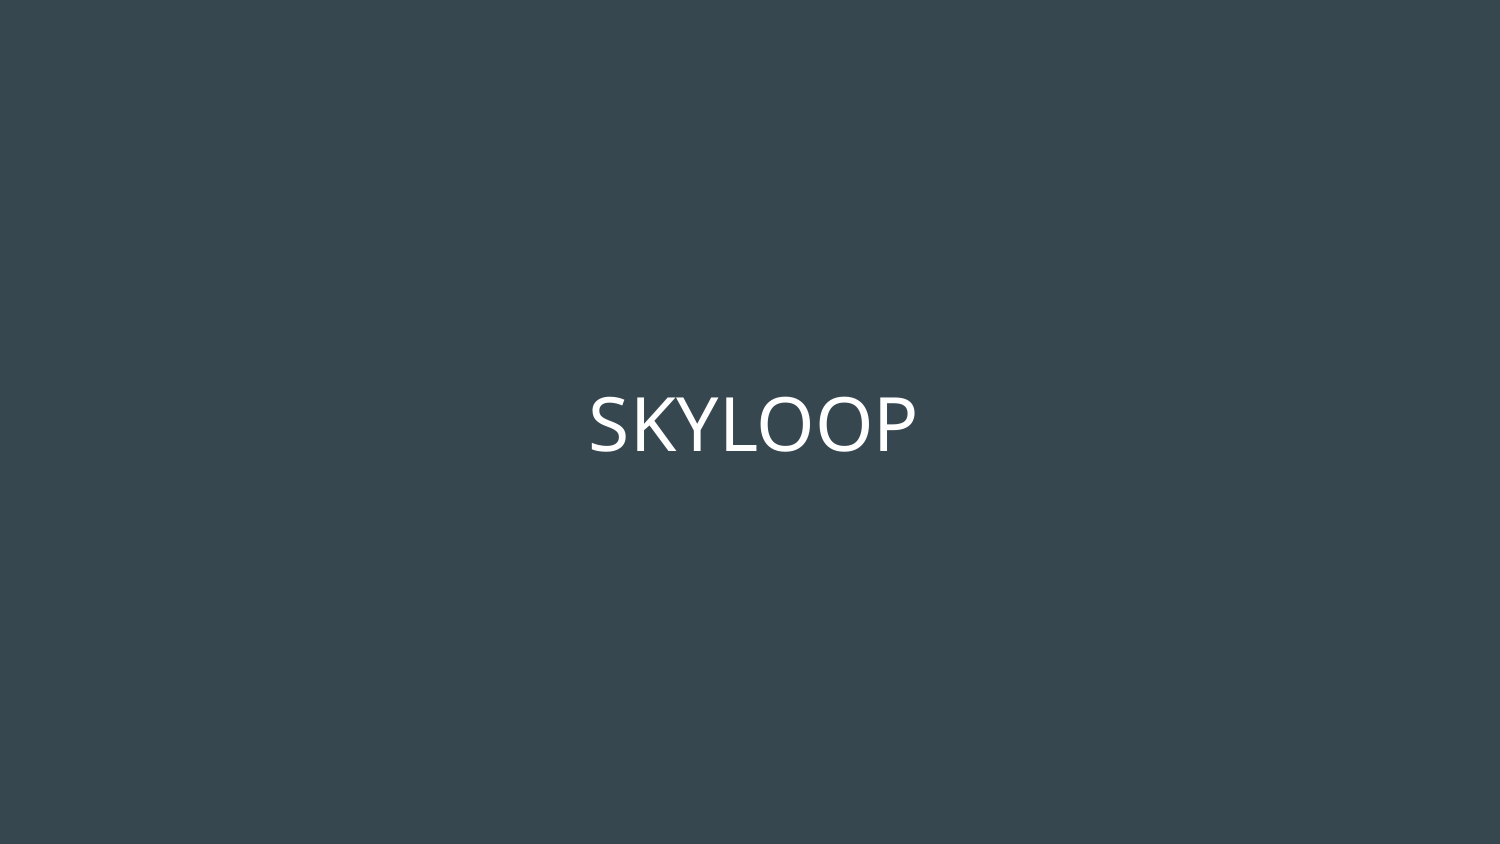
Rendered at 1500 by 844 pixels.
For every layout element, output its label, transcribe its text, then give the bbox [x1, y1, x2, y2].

title SKYLOOP [110, 351, 1399, 493]
